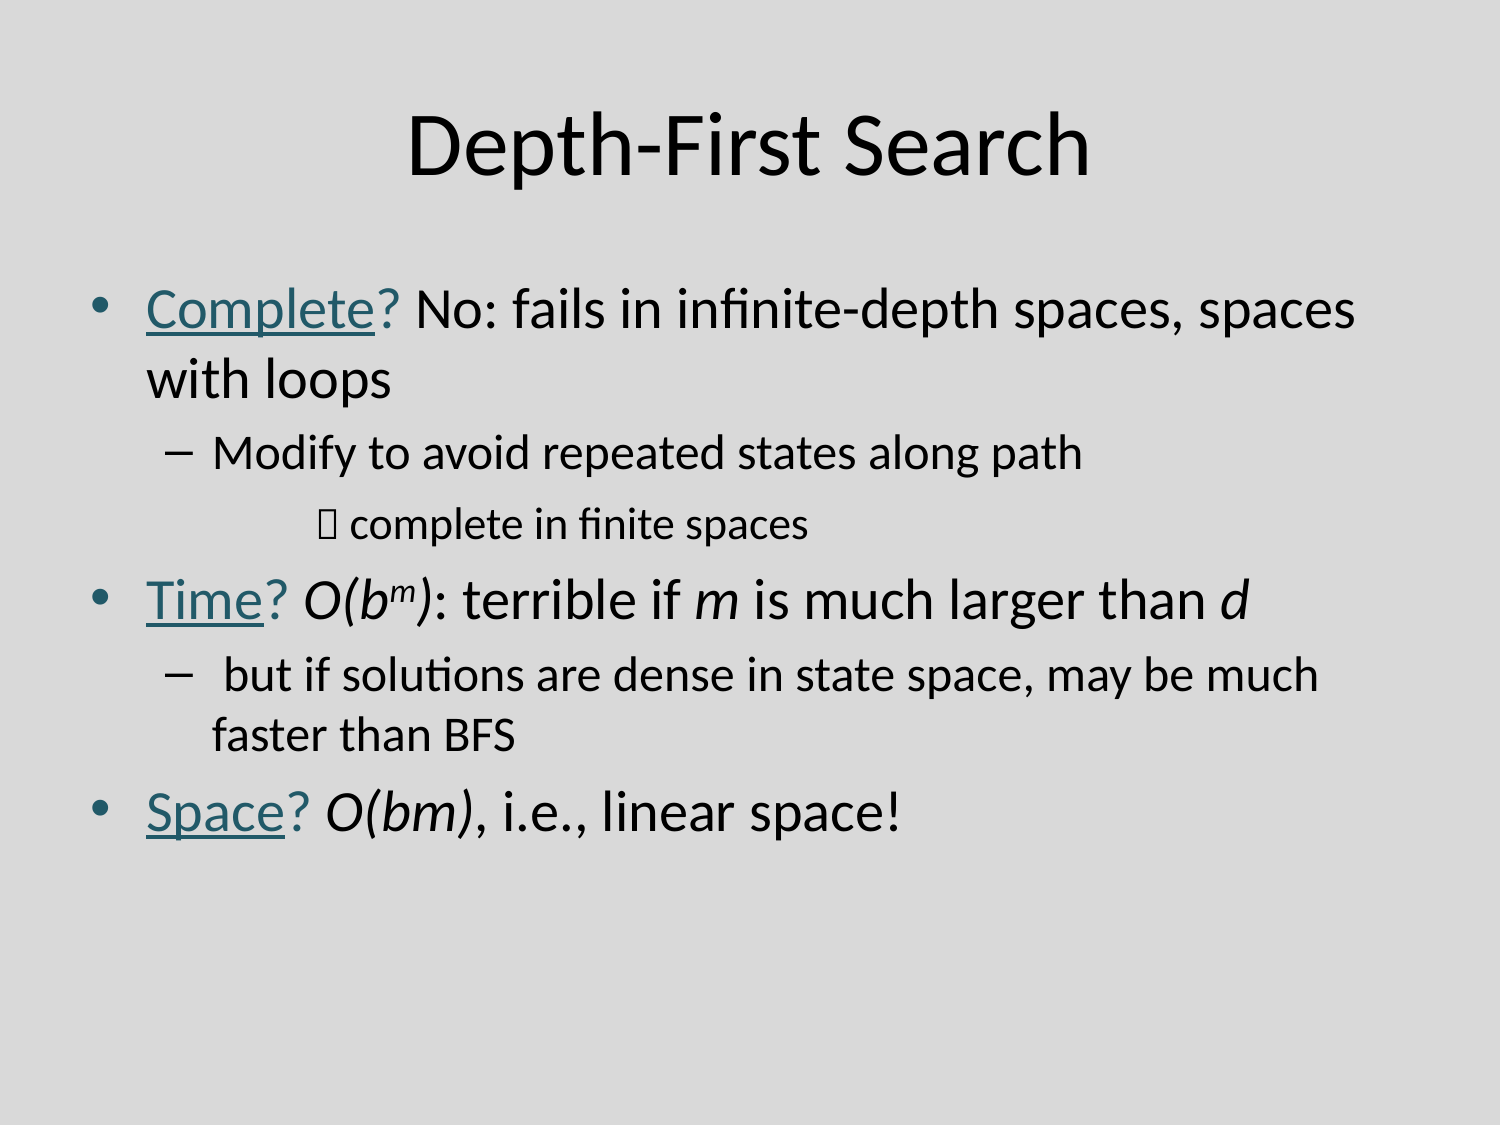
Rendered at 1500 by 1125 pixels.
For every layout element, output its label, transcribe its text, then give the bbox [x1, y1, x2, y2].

title Depth-First Search [75, 45, 1425, 233]
list Complete? No: fails in infinite-depth spaces, spaces with loops Modify to avoid repeated states along path  complete in finite spaces Time? O(bm): terrible if m is much larger than d but if solutions are dense in state space, may be much faster than BFS Space? O(bm), i.e., linear space! [75, 262, 1425, 1005]
